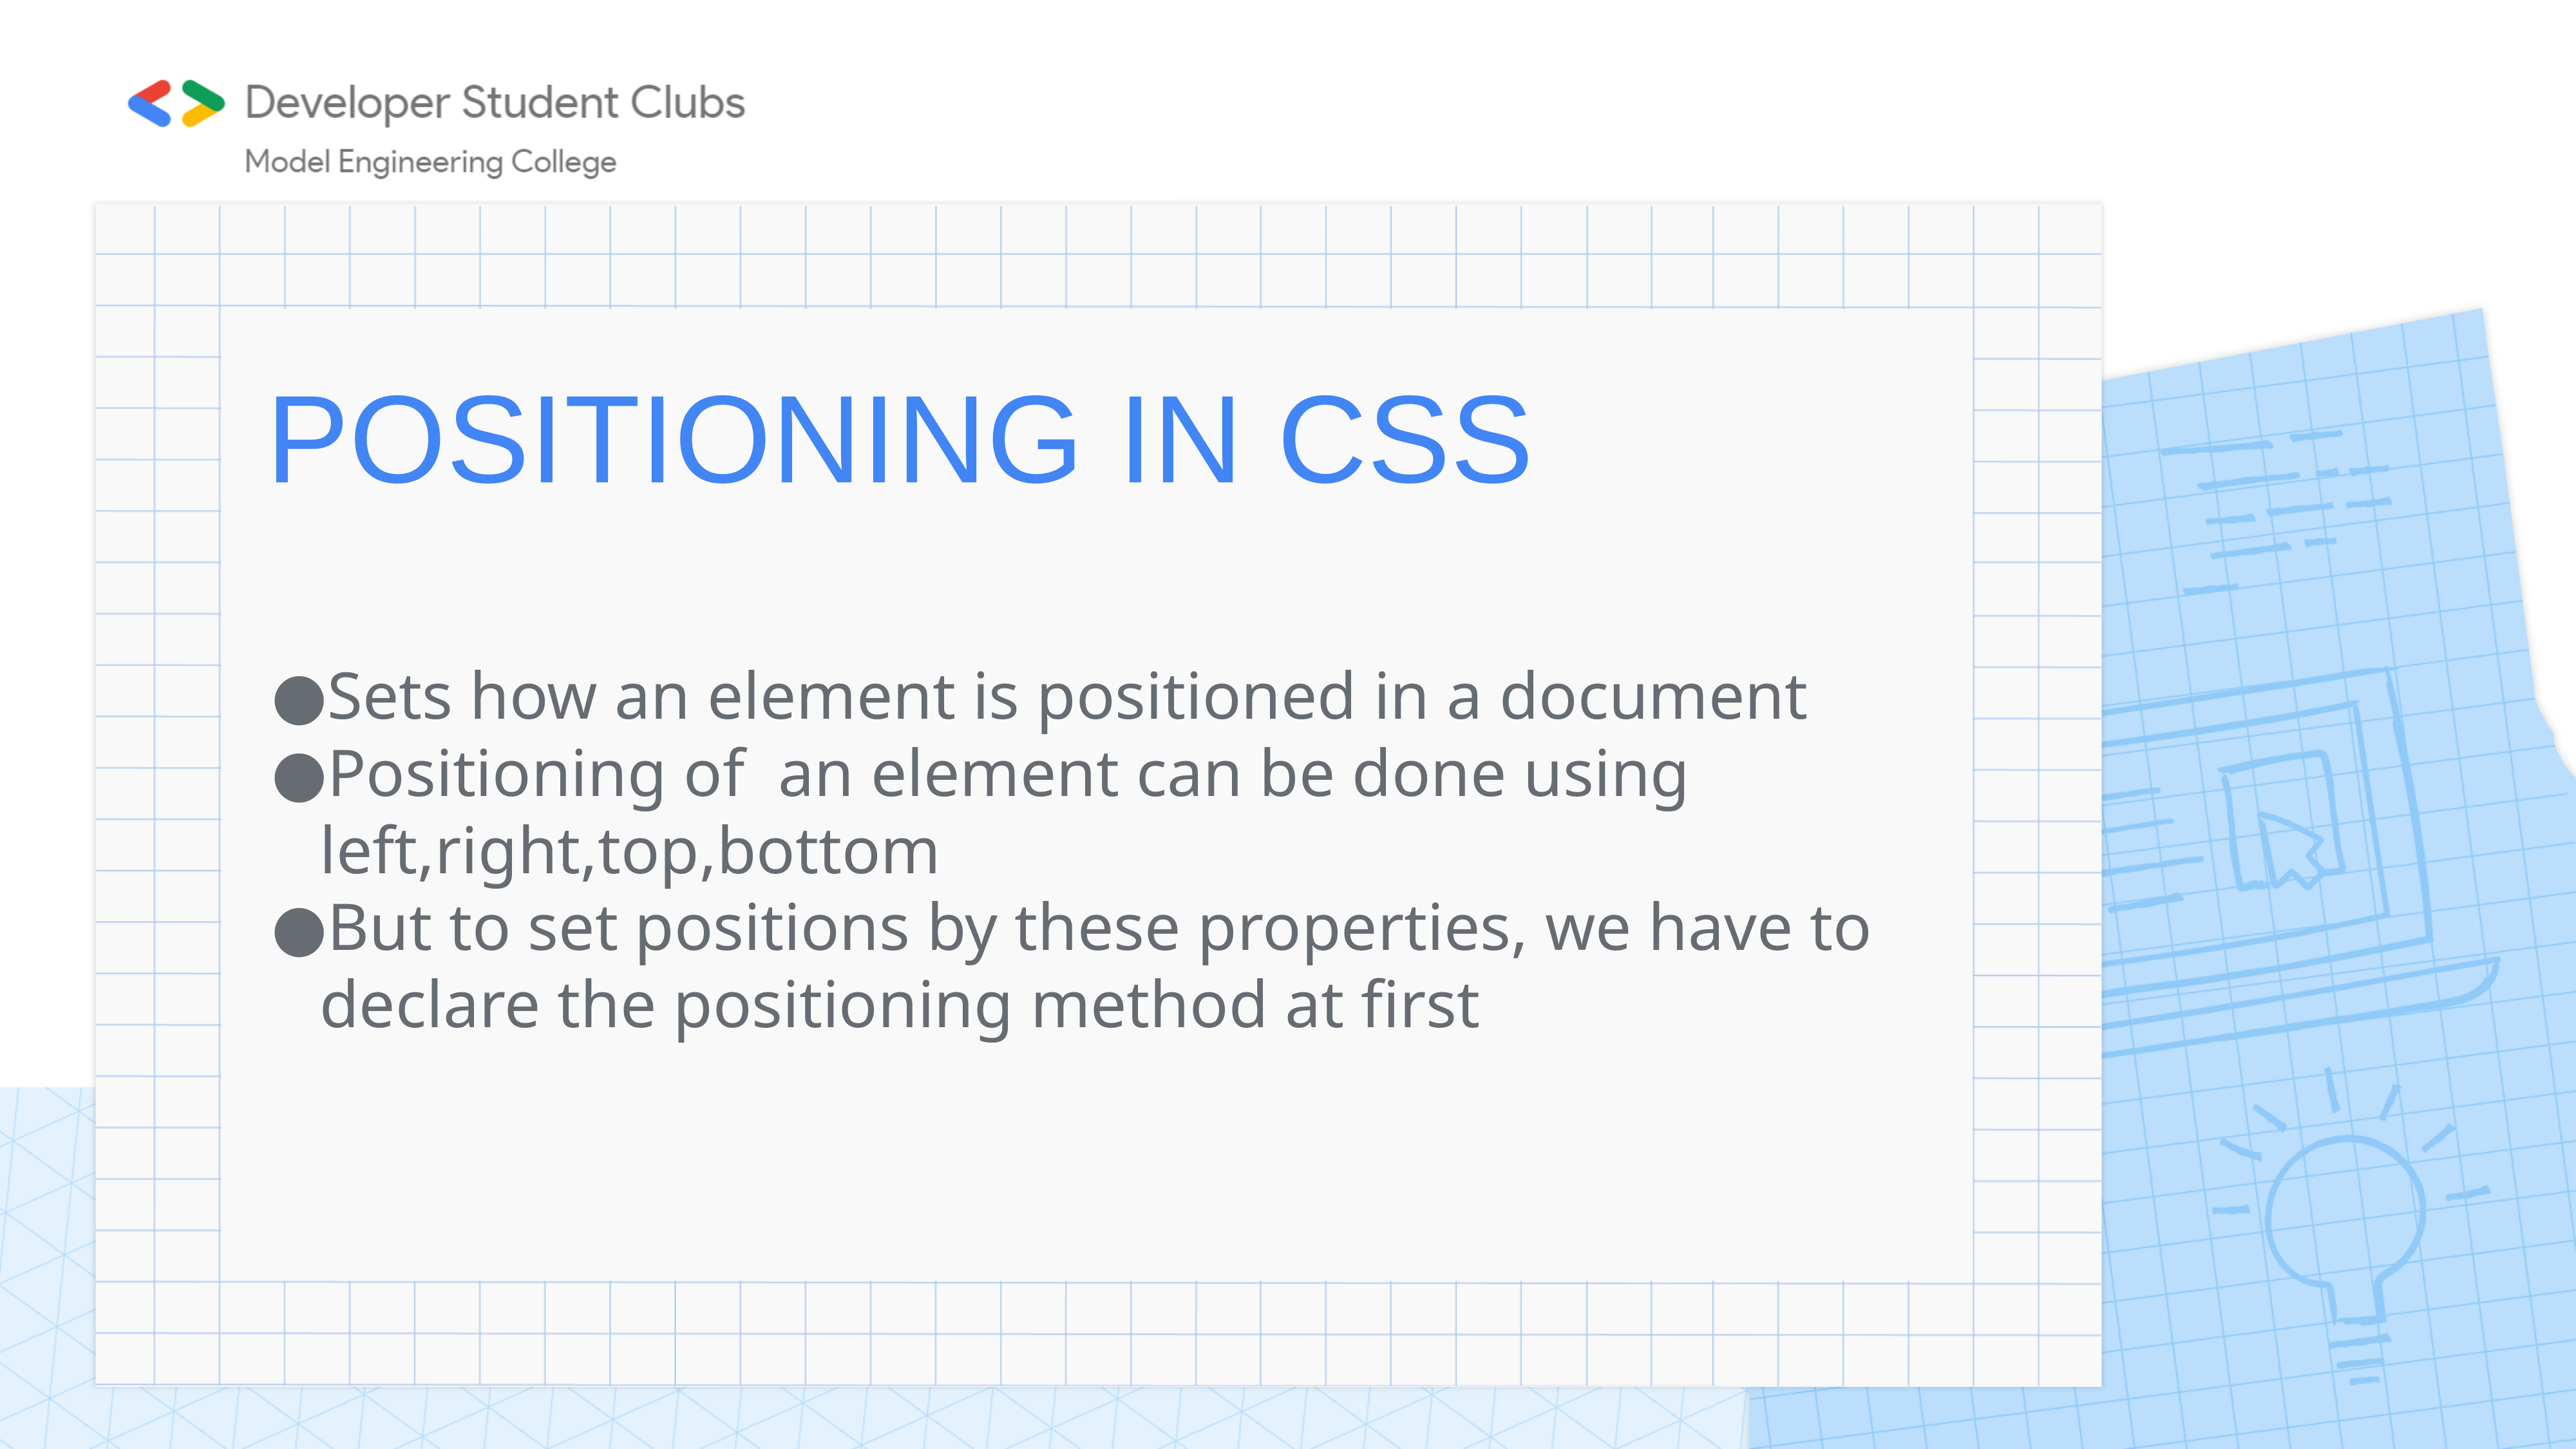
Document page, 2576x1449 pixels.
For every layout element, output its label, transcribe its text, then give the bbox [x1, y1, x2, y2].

list Sets how an element is positioned in a document Positioning of an element can be done using left,right,top,bottom But to set positions by these properties, we have to declare the positioning method at first [261, 645, 1936, 1449]
picture [0, 0, 2576, 1449]
title POSITIONING IN CSS [240, 332, 1777, 626]
